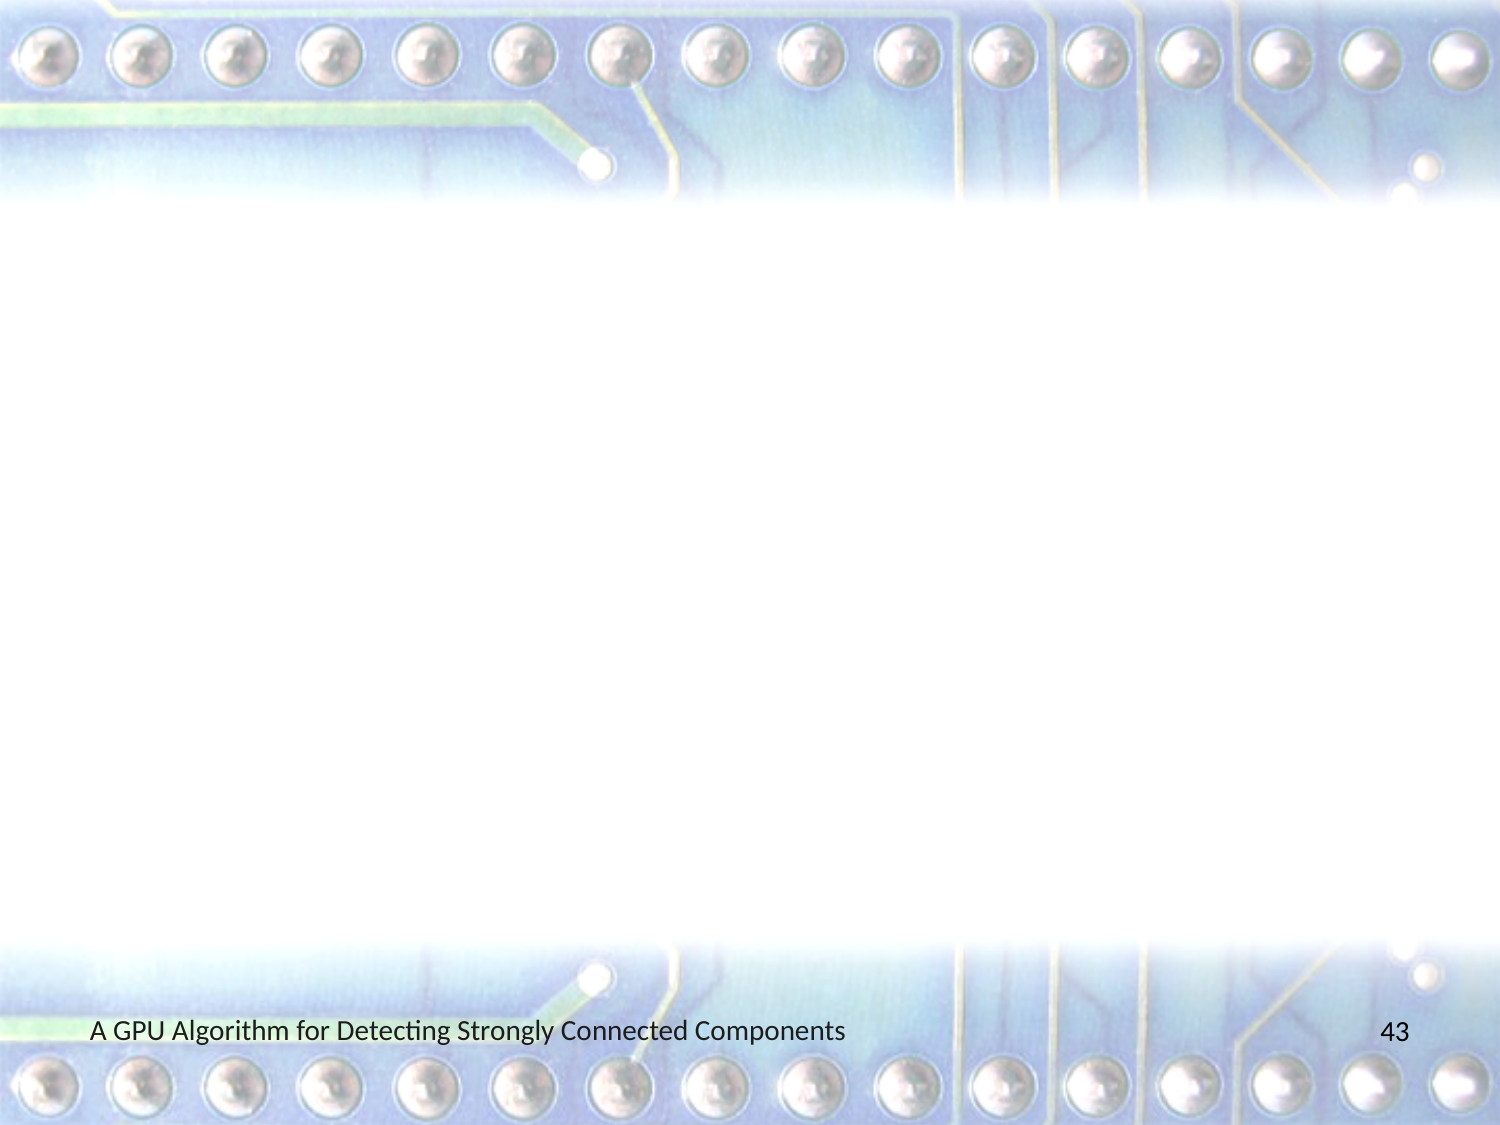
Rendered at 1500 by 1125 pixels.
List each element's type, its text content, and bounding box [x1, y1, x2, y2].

slide_number 43 [1112, 979, 1426, 1055]
slide_number A GPU Algorithm for Detecting Strongly Connected Components [74, 978, 1113, 1055]
